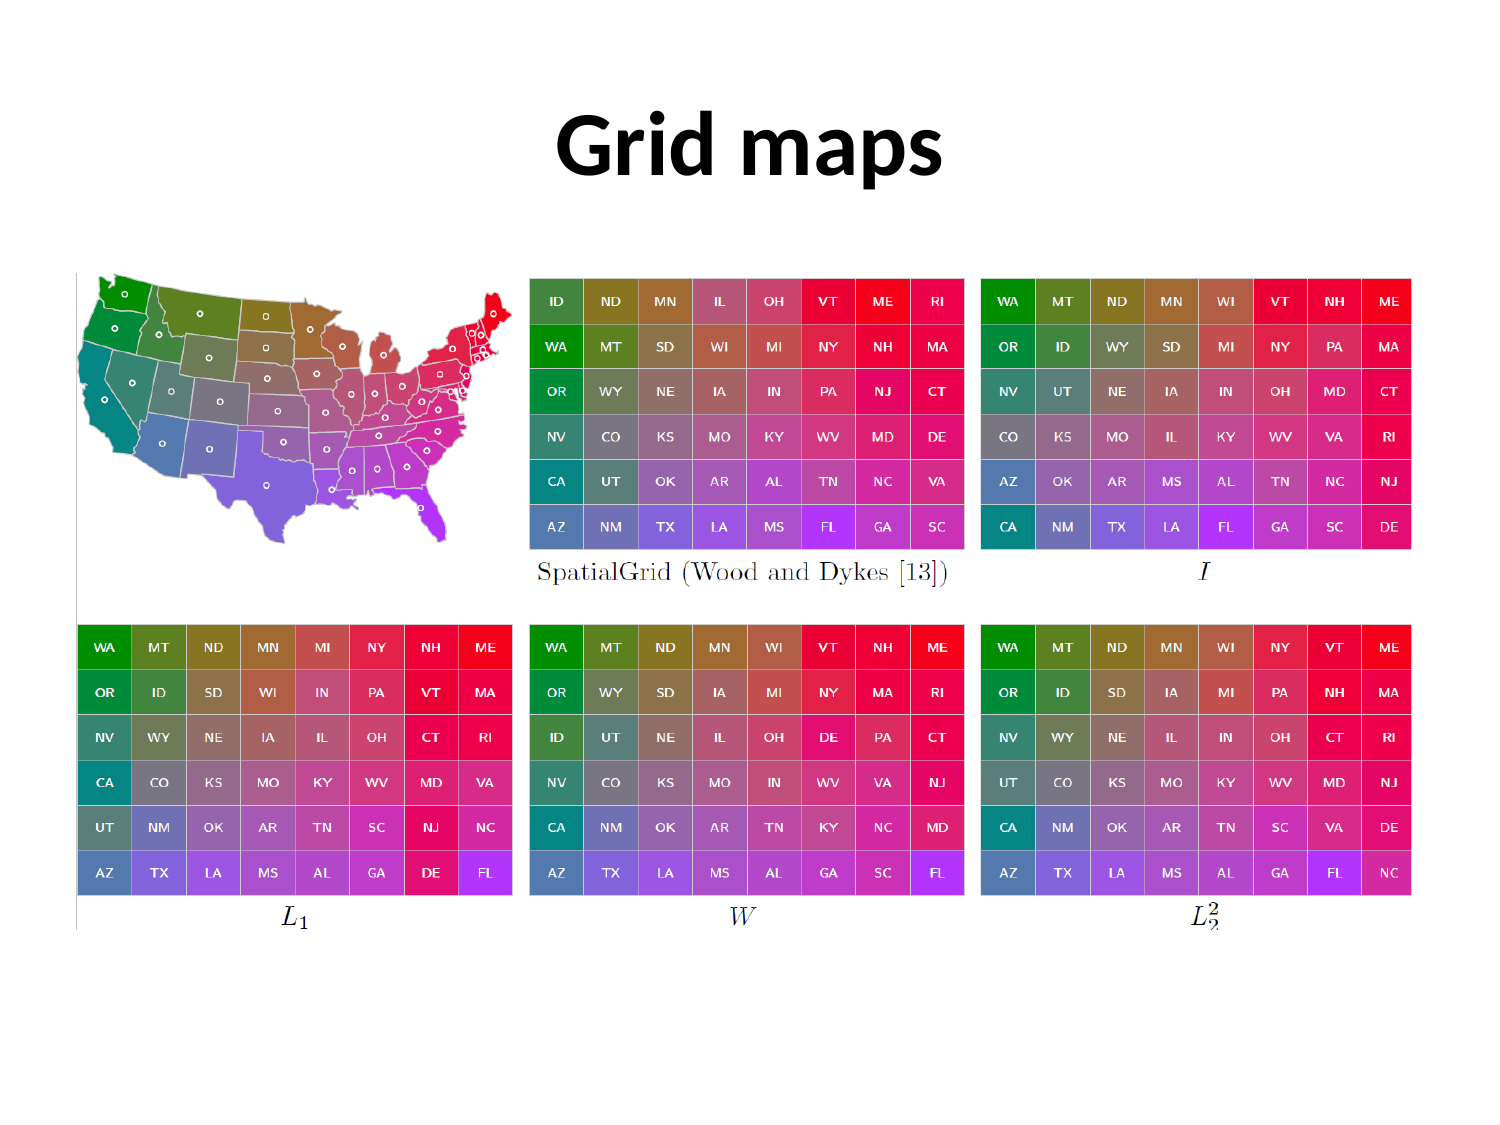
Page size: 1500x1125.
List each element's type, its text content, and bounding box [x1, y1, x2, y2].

picture [76, 273, 1412, 930]
title Grid maps [75, 45, 1425, 233]
